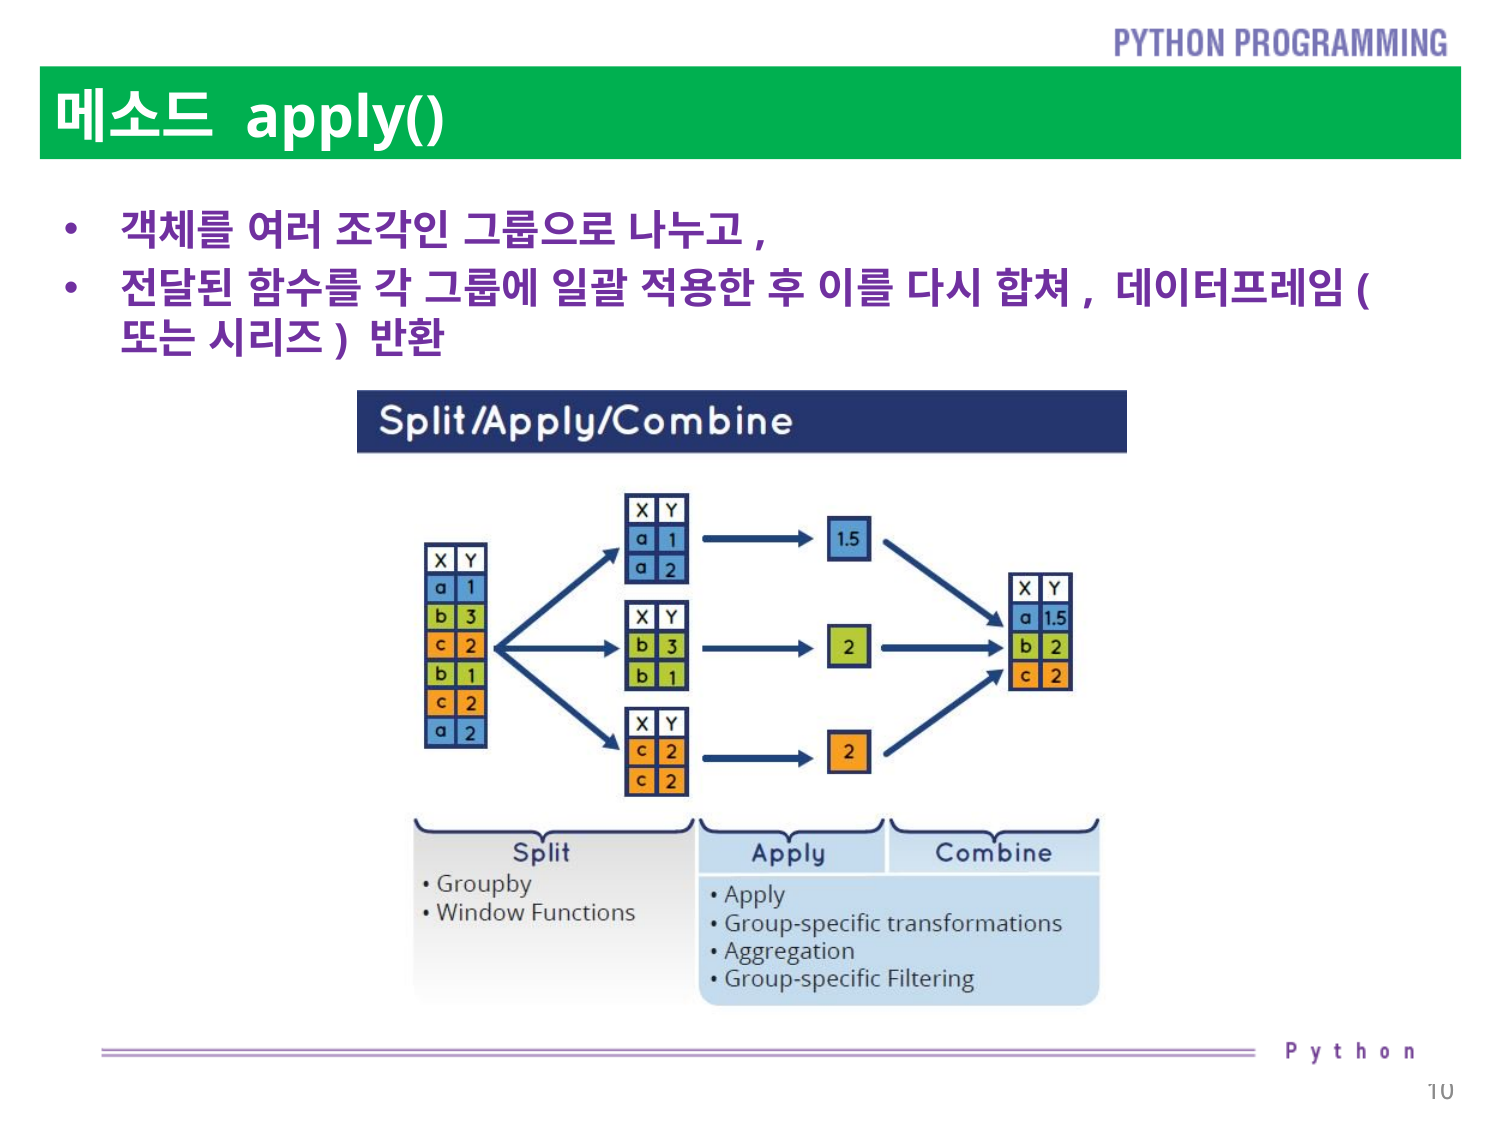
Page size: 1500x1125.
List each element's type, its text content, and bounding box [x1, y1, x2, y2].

picture [18, 1020, 1483, 1084]
slide_number 10 [1119, 1071, 1470, 1112]
list 객체를 여러 조각인 그룹으로 나누고, 전달된 함수를 각 그룹에 일괄 적용한 후 이를 다시 합쳐, 데이터프레임(또는 시리즈) 반환 [48, 195, 1461, 1041]
title 메소드 apply() [39, 76, 1444, 152]
picture [1106, 13, 1462, 66]
picture [356, 390, 1128, 1019]
